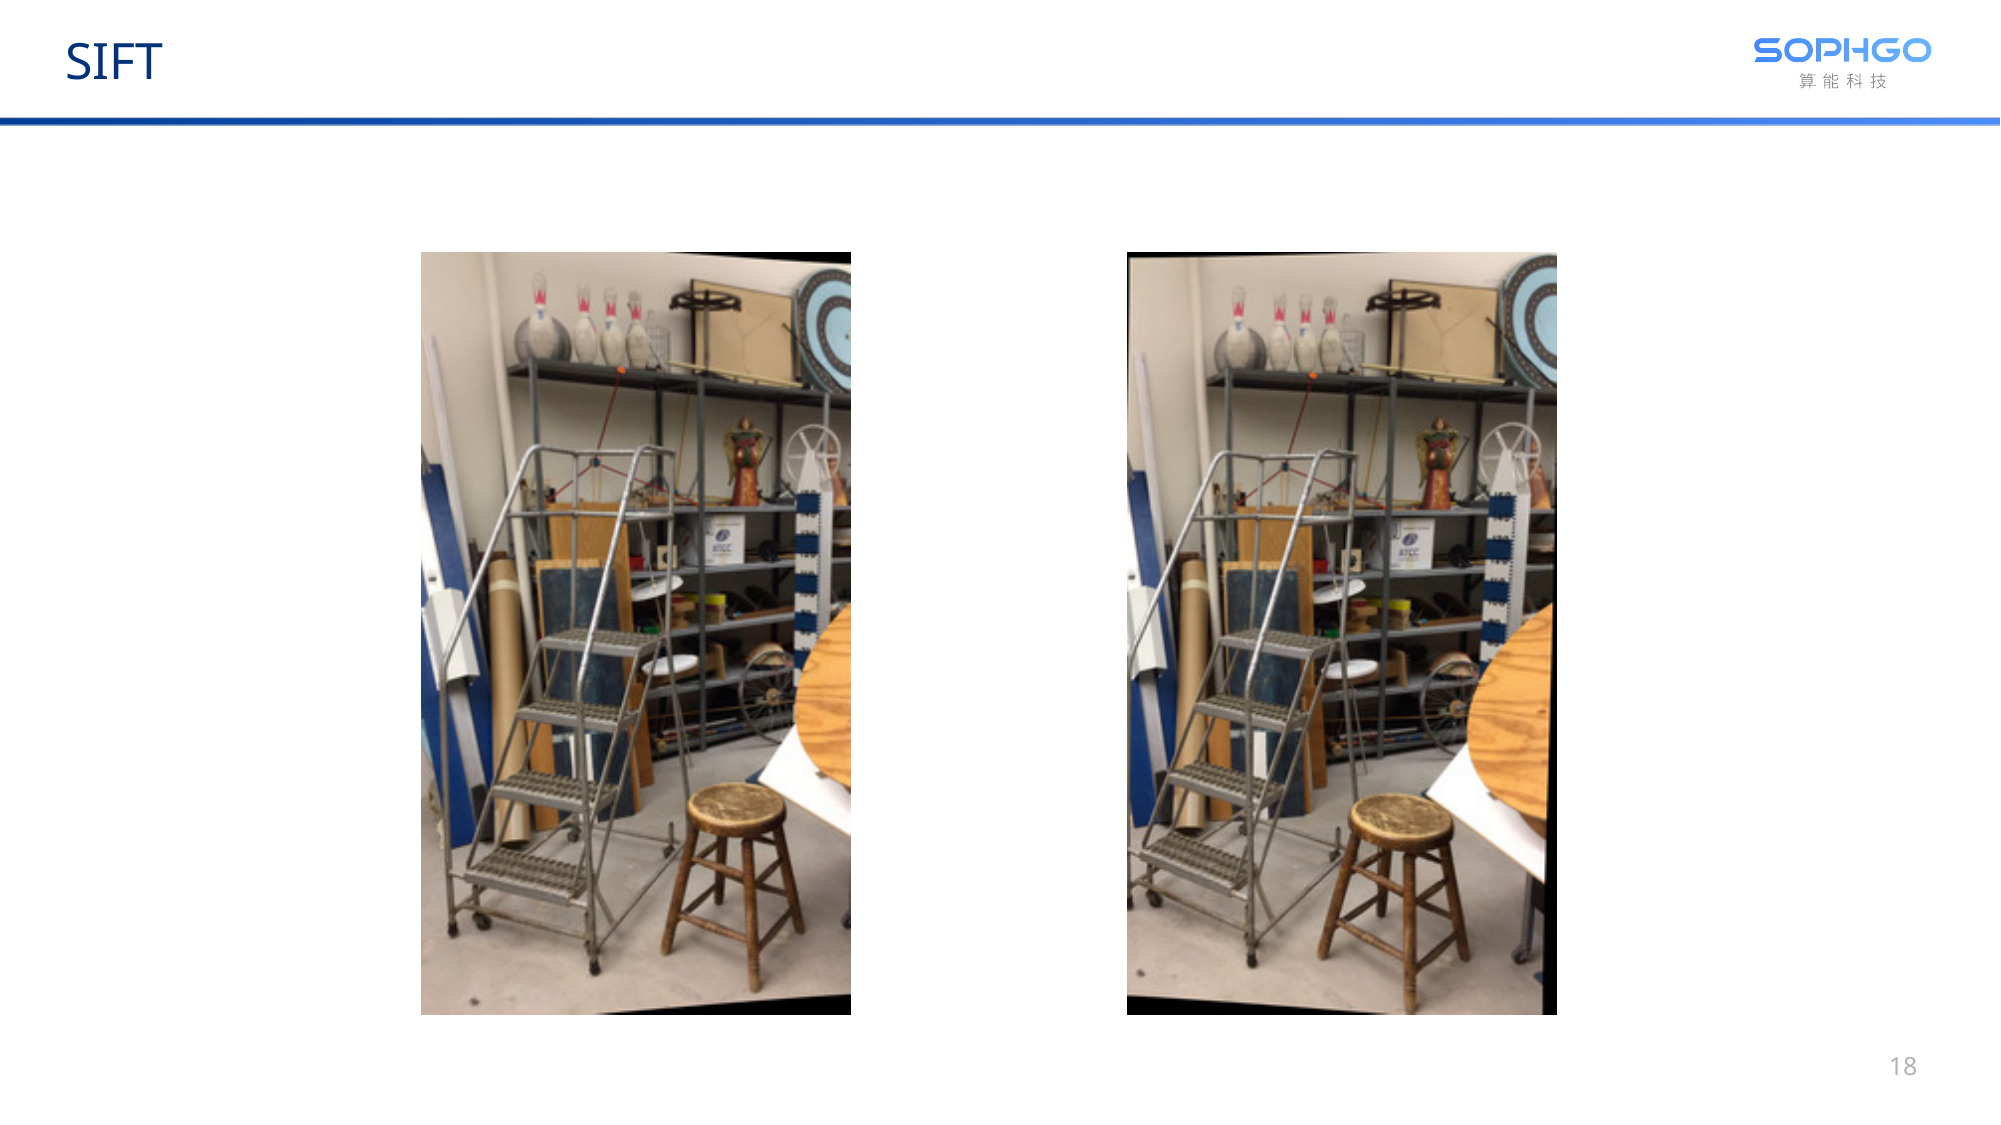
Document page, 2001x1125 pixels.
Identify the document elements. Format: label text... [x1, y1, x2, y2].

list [421, 252, 851, 1015]
title SIFT [50, 27, 1690, 99]
picture [1127, 252, 1557, 1015]
picture [0, 28, 2000, 134]
slide_number 18 [1482, 1037, 1933, 1098]
